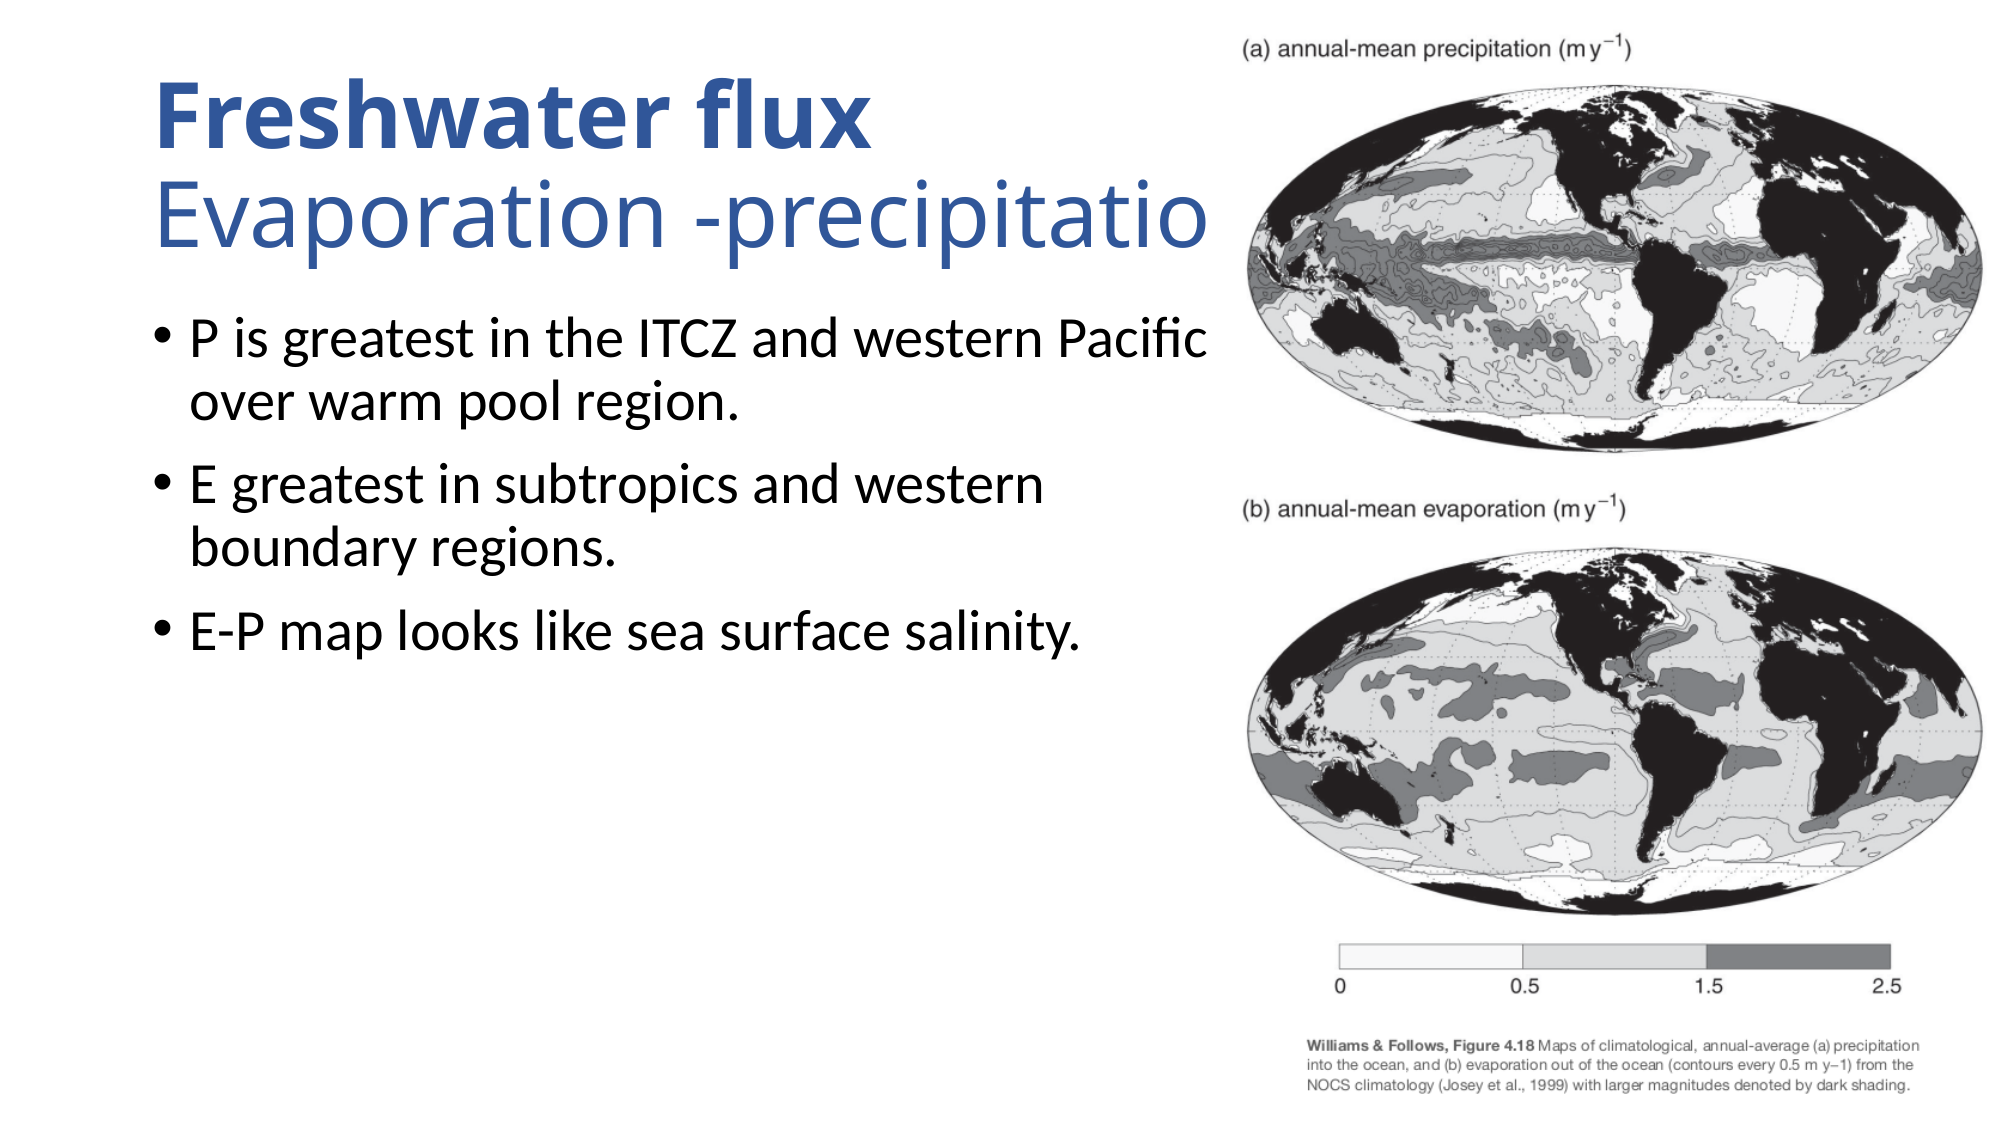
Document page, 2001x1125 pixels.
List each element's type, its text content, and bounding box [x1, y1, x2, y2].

list P is greatest in the ITCZ and western Pacific over warm pool region. E greatest in subtropics and western boundary regions. E-P map looks like sea surface salinity. [137, 299, 1210, 1014]
picture [1210, 0, 2000, 1125]
title Freshwater flux Evaporation -precipitation [137, 59, 1210, 278]
